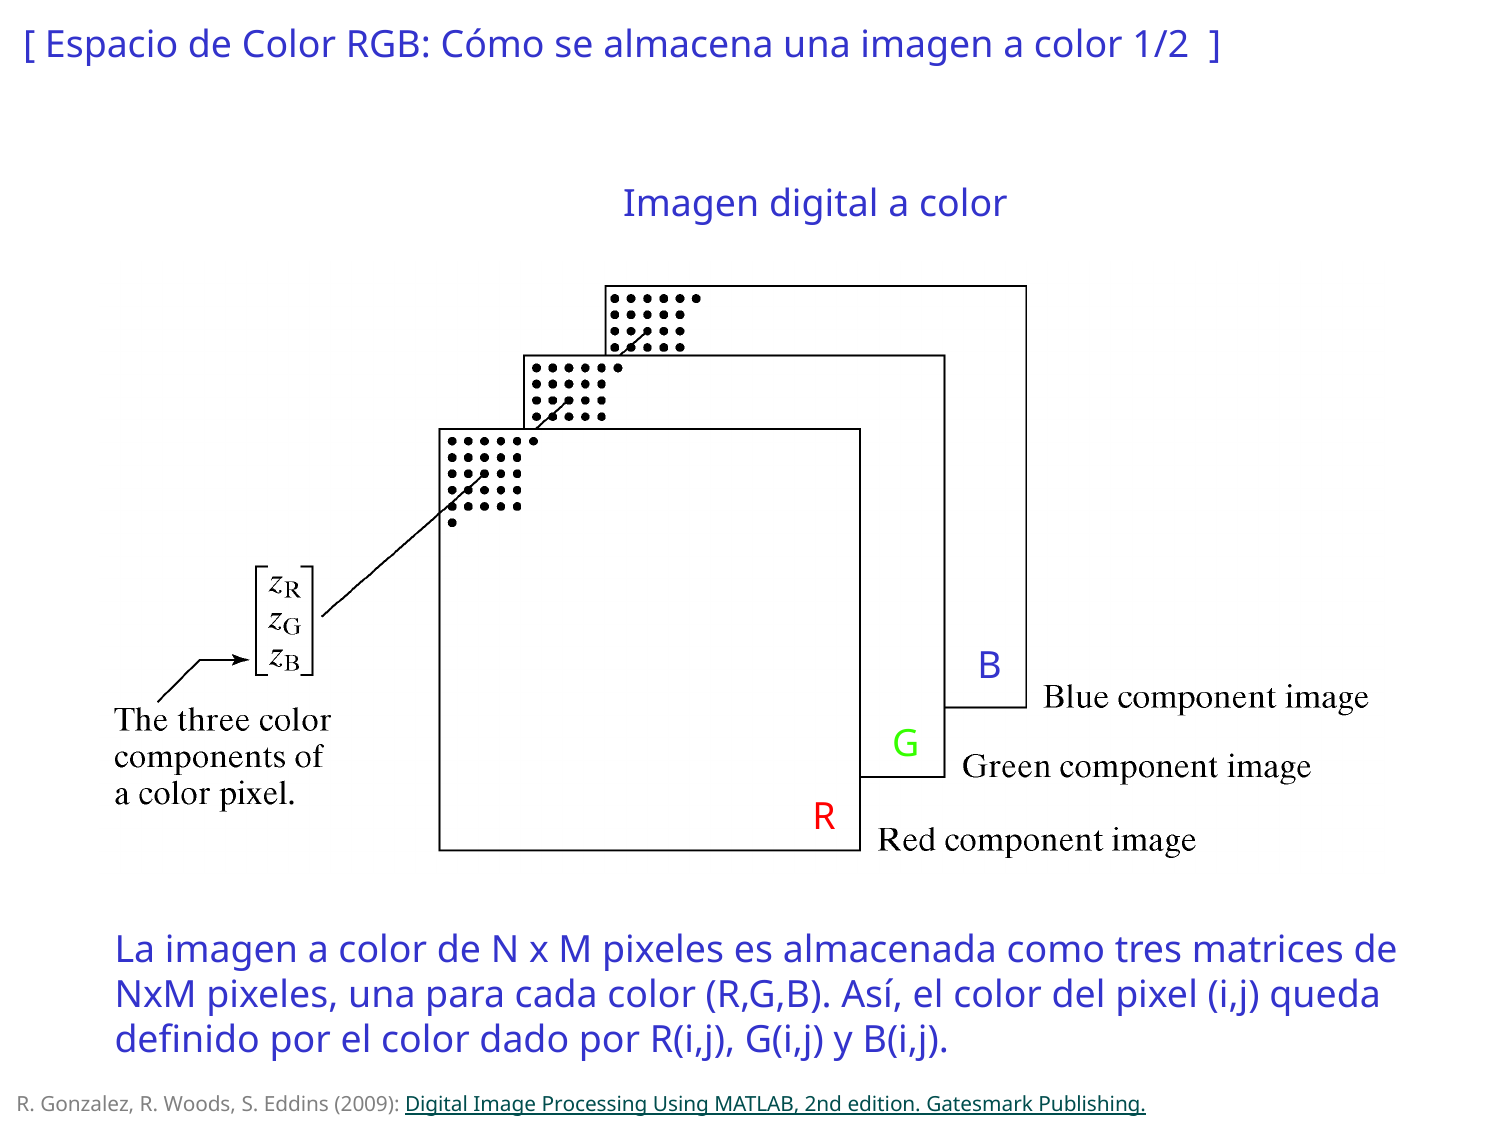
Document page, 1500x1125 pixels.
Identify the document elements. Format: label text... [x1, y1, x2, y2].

text_box [ Espacio de Color RGB: Cómo se almacena una imagen a color 1/2 ] [8, 12, 1238, 73]
text_box Imagen digital a color [608, 171, 1023, 232]
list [99, 261, 1385, 874]
text_box La imagen a color de N x M pixeles es almacenada como tres matrices de NxM pixeles, una para cada color (R,G,B). Así, el color del pixel (i,j) queda definido por el color dado por R(i,j), G(i,j) y B(i,j). [99, 917, 1447, 1068]
text_box R. Gonzalez, R. Woods, S. Eddins (2009): Digital Image Processing Using MATLAB, 2nd edition. Gatesmark Publishing. [1, 1083, 1161, 1125]
